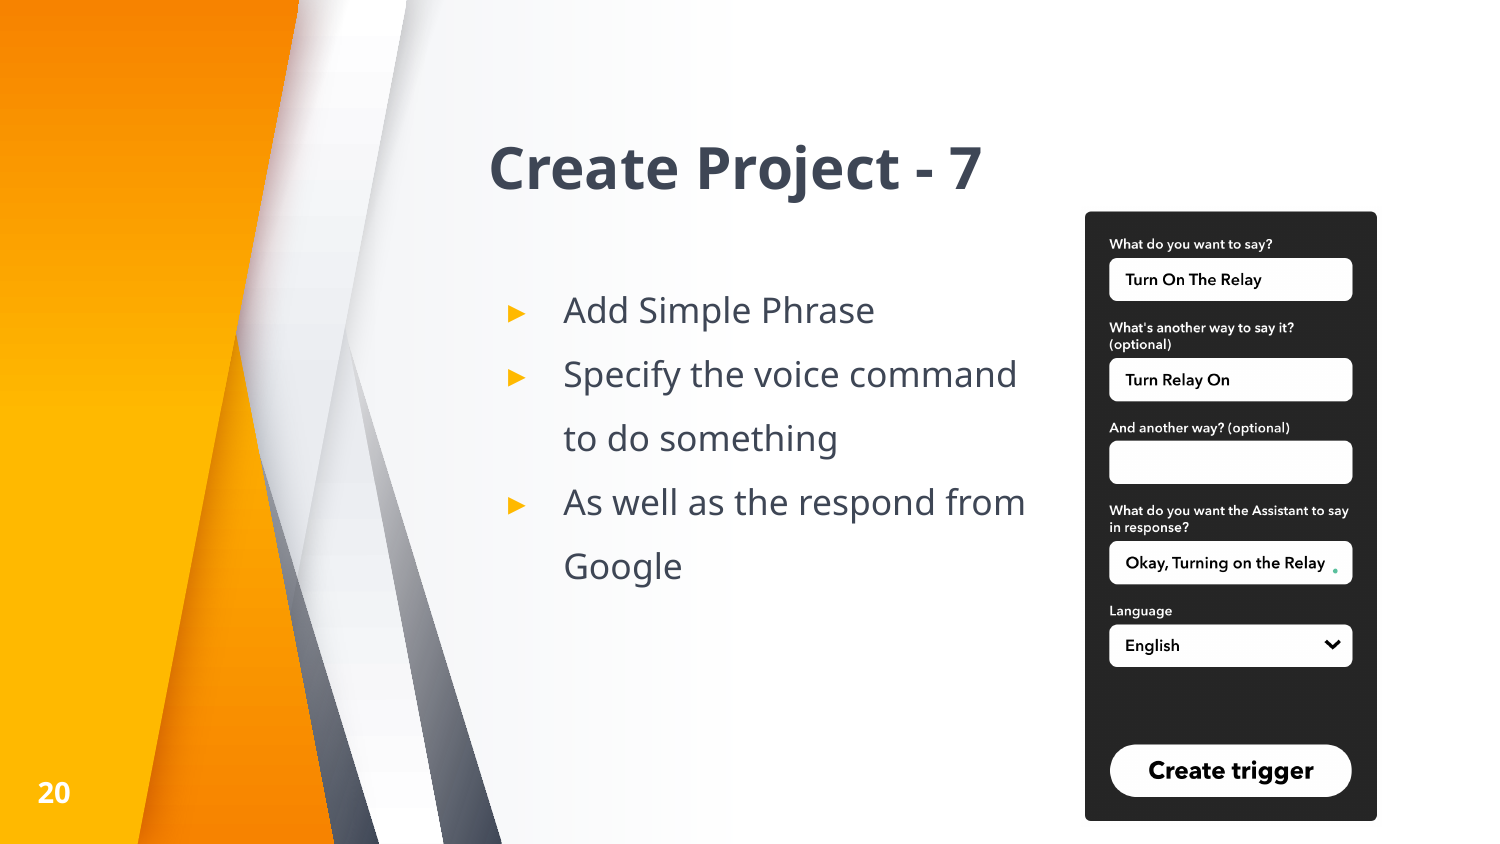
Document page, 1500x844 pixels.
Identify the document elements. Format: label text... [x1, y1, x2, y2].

picture [1081, 205, 1382, 828]
slide_number 20 [37, 774, 99, 816]
title Create Project - 7 [488, 137, 1385, 203]
list Add Simple Phrase Specify the voice command to do something As well as the respond from Google [488, 267, 1053, 528]
